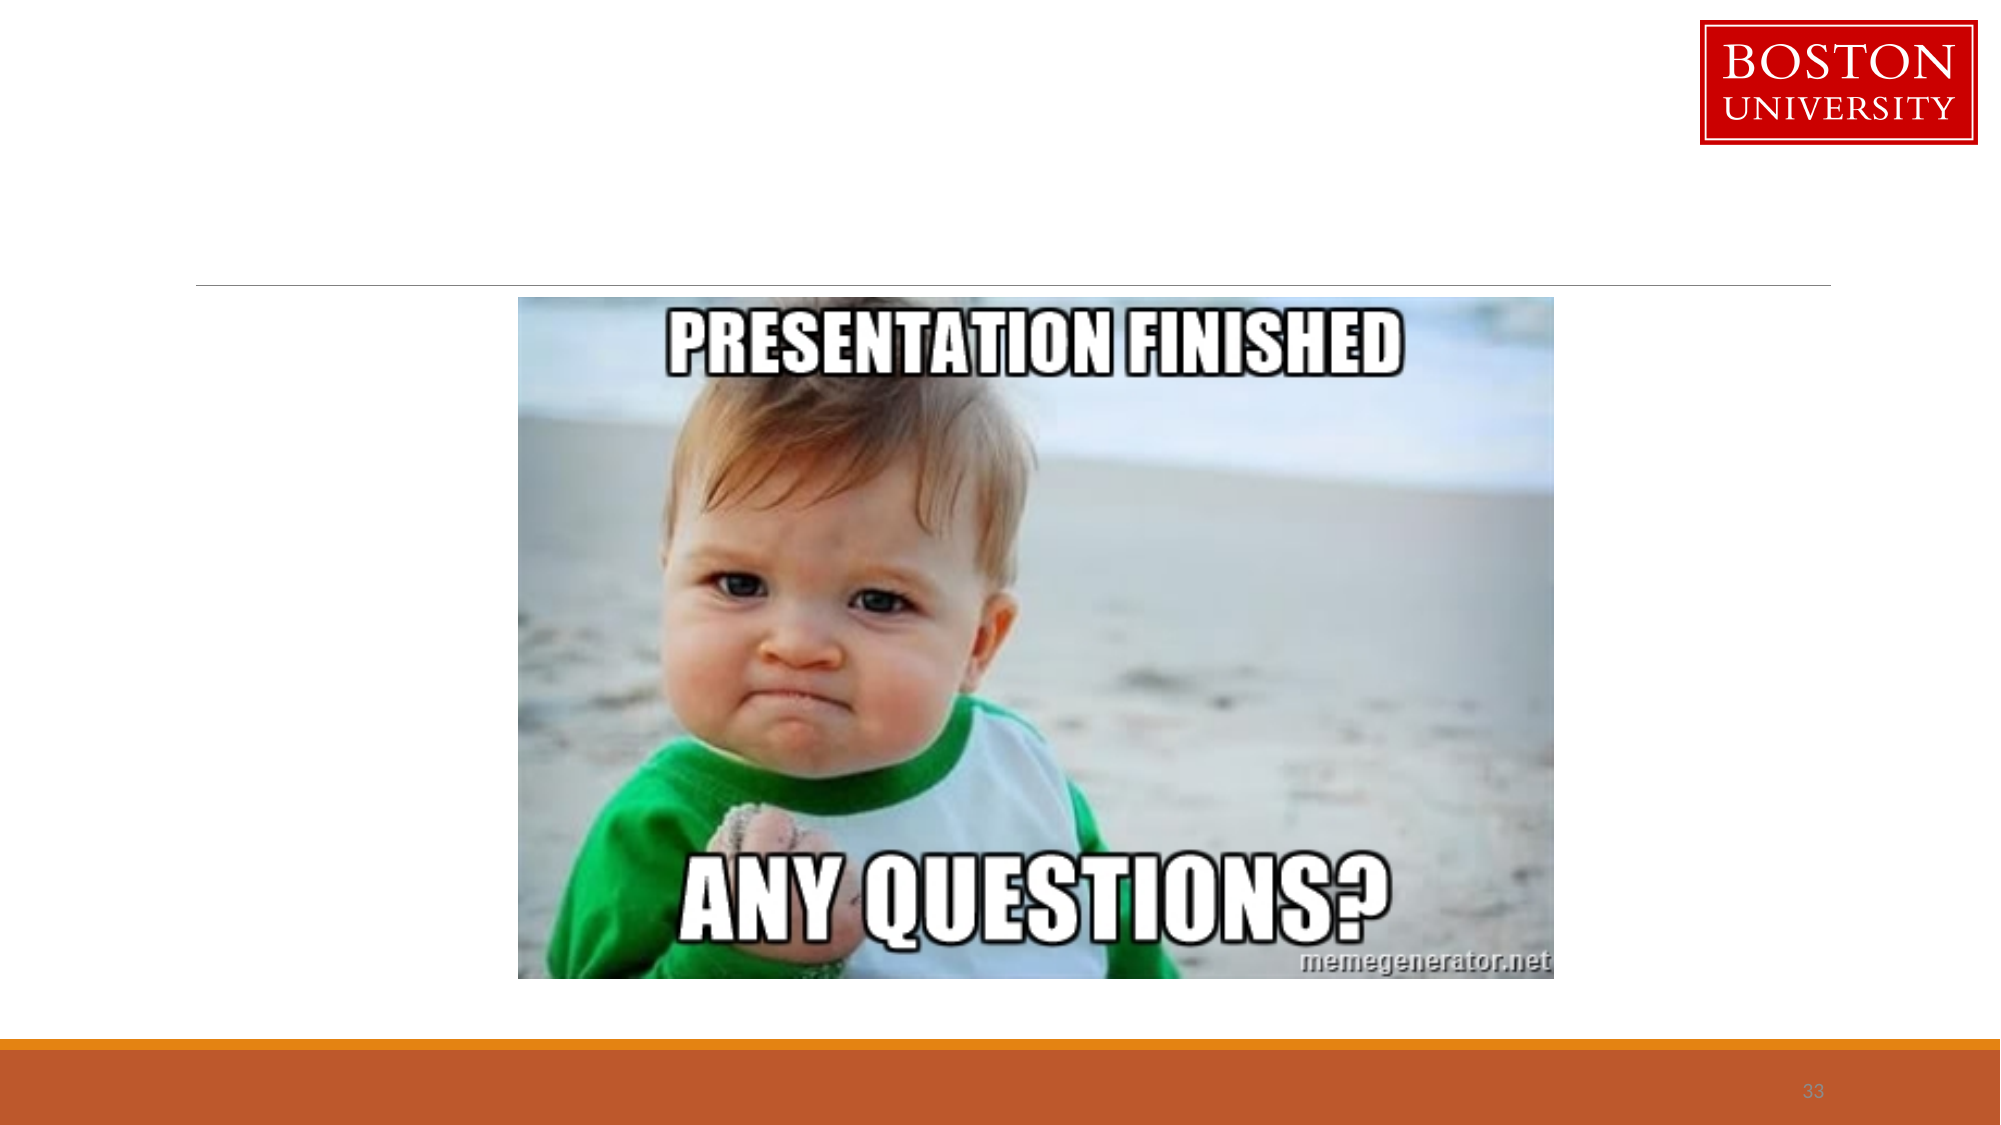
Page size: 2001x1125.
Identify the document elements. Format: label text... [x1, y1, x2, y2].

slide_number 33 [1624, 1059, 1840, 1120]
picture [1700, 19, 1979, 145]
picture [518, 297, 1554, 979]
